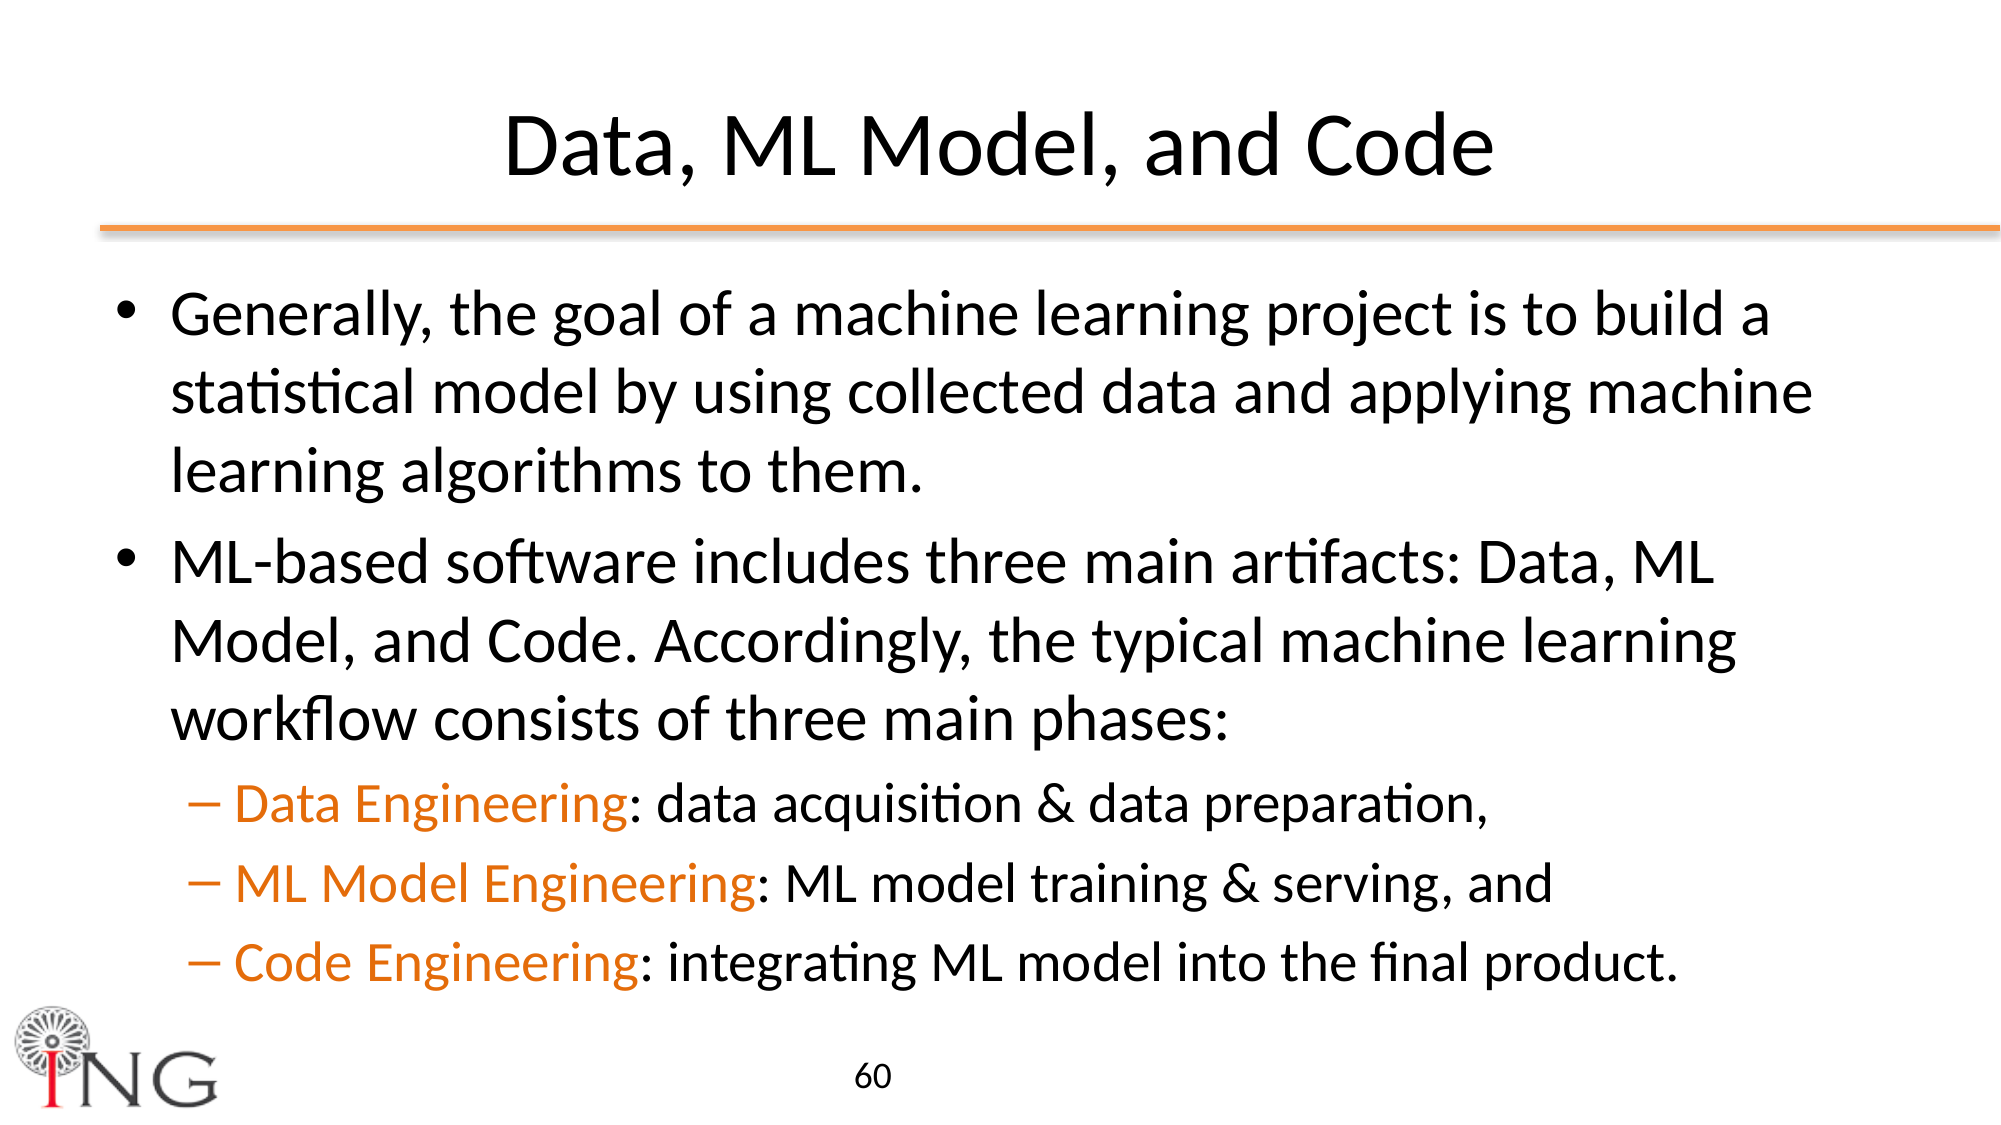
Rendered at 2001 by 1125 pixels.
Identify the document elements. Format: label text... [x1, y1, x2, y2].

slide_number 60 [839, 1043, 1900, 1104]
list Generally, the goal of a machine learning project is to build a statistical model by using collected data and applying machine learning algorithms to them. ML-based software includes three main artifacts: Data, ML Model, and Code. Accordingly, the typical machine learning workflow consists of three main phases: Data Engineering: data acquisition & data preparation, ML Model Engineering: ML model training & serving, and Code Engineering: integrating ML model into the final product. [99, 262, 1900, 1005]
picture [0, 987, 244, 1125]
title Data, ML Model, and Code [99, 45, 1900, 233]
